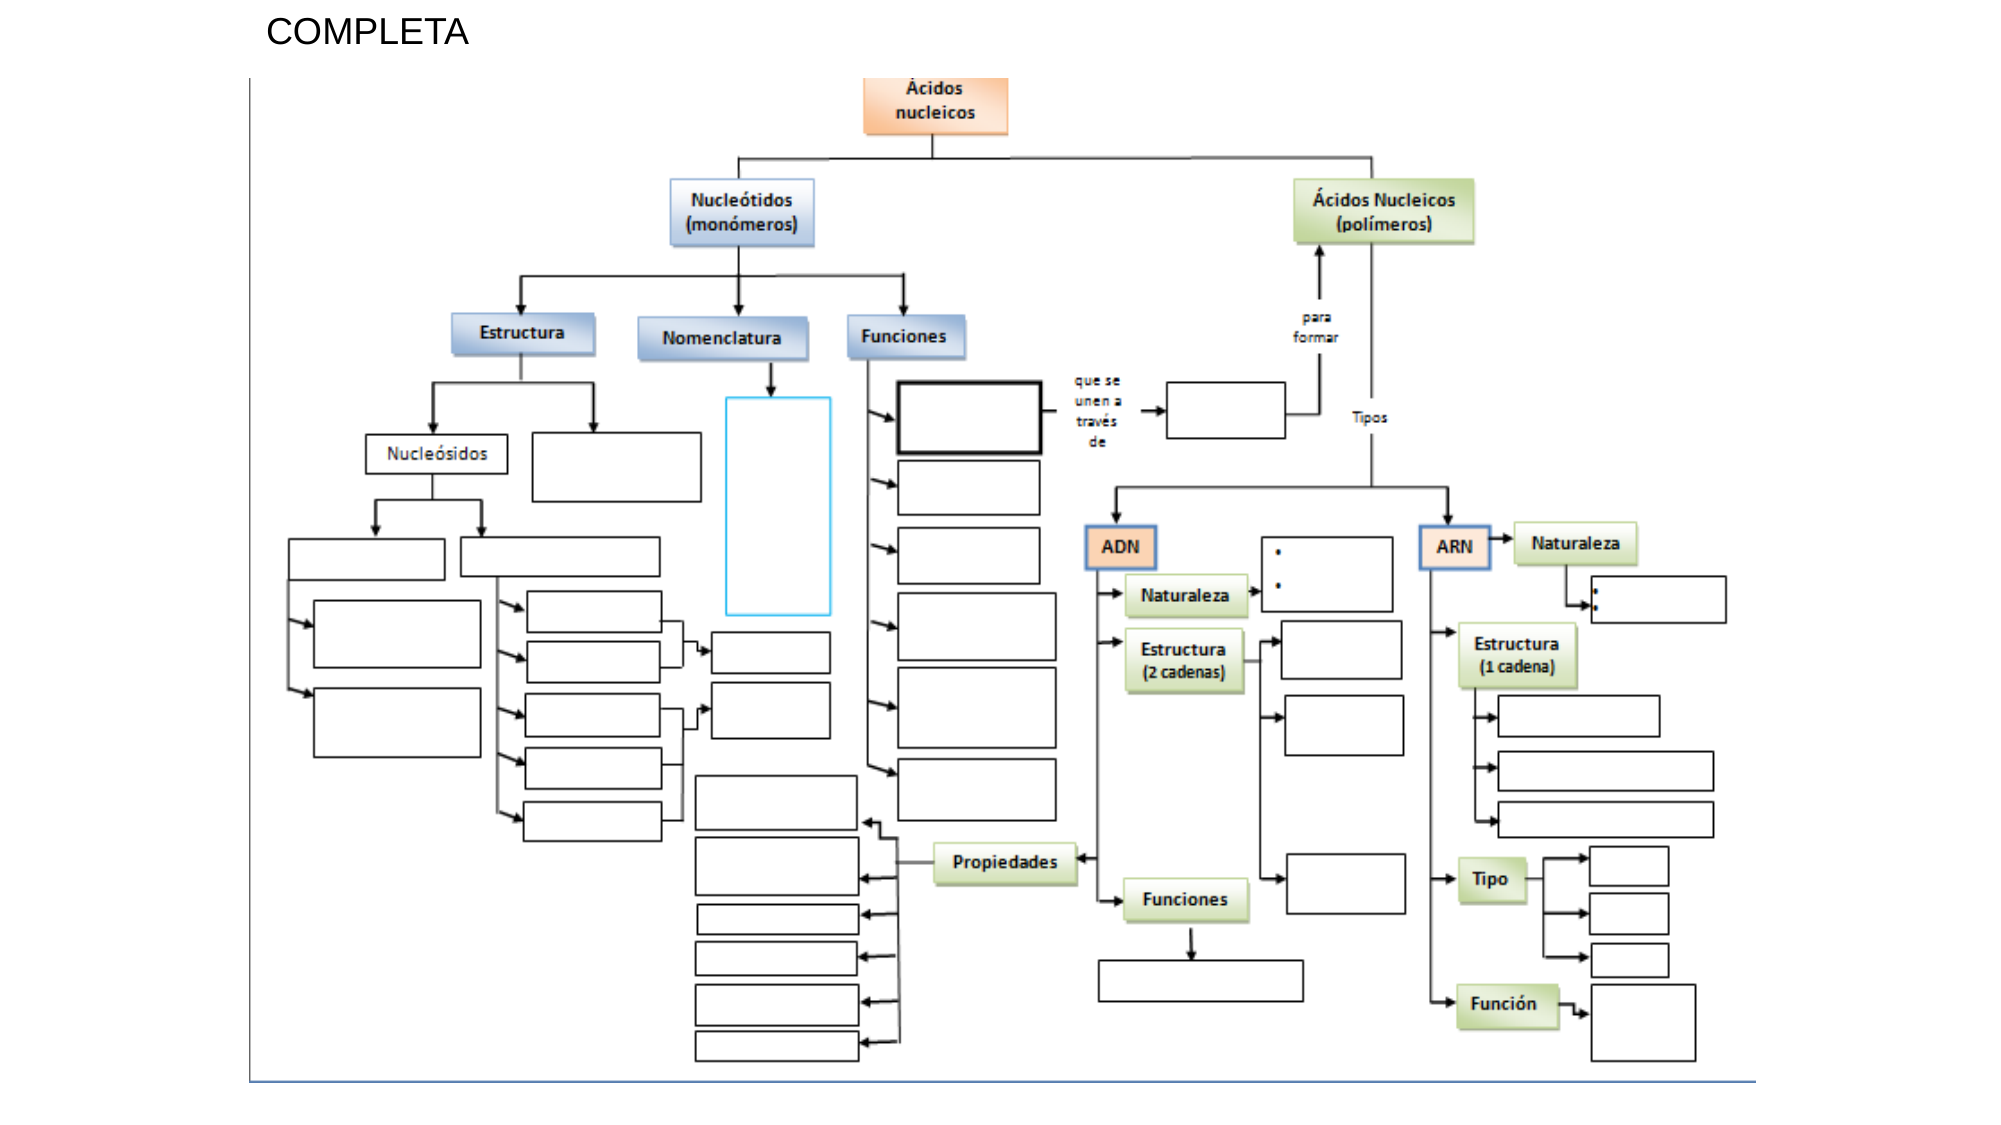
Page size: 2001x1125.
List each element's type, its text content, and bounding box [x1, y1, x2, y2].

text_box COMPLETA [251, 0, 485, 60]
picture [249, 77, 1756, 1084]
